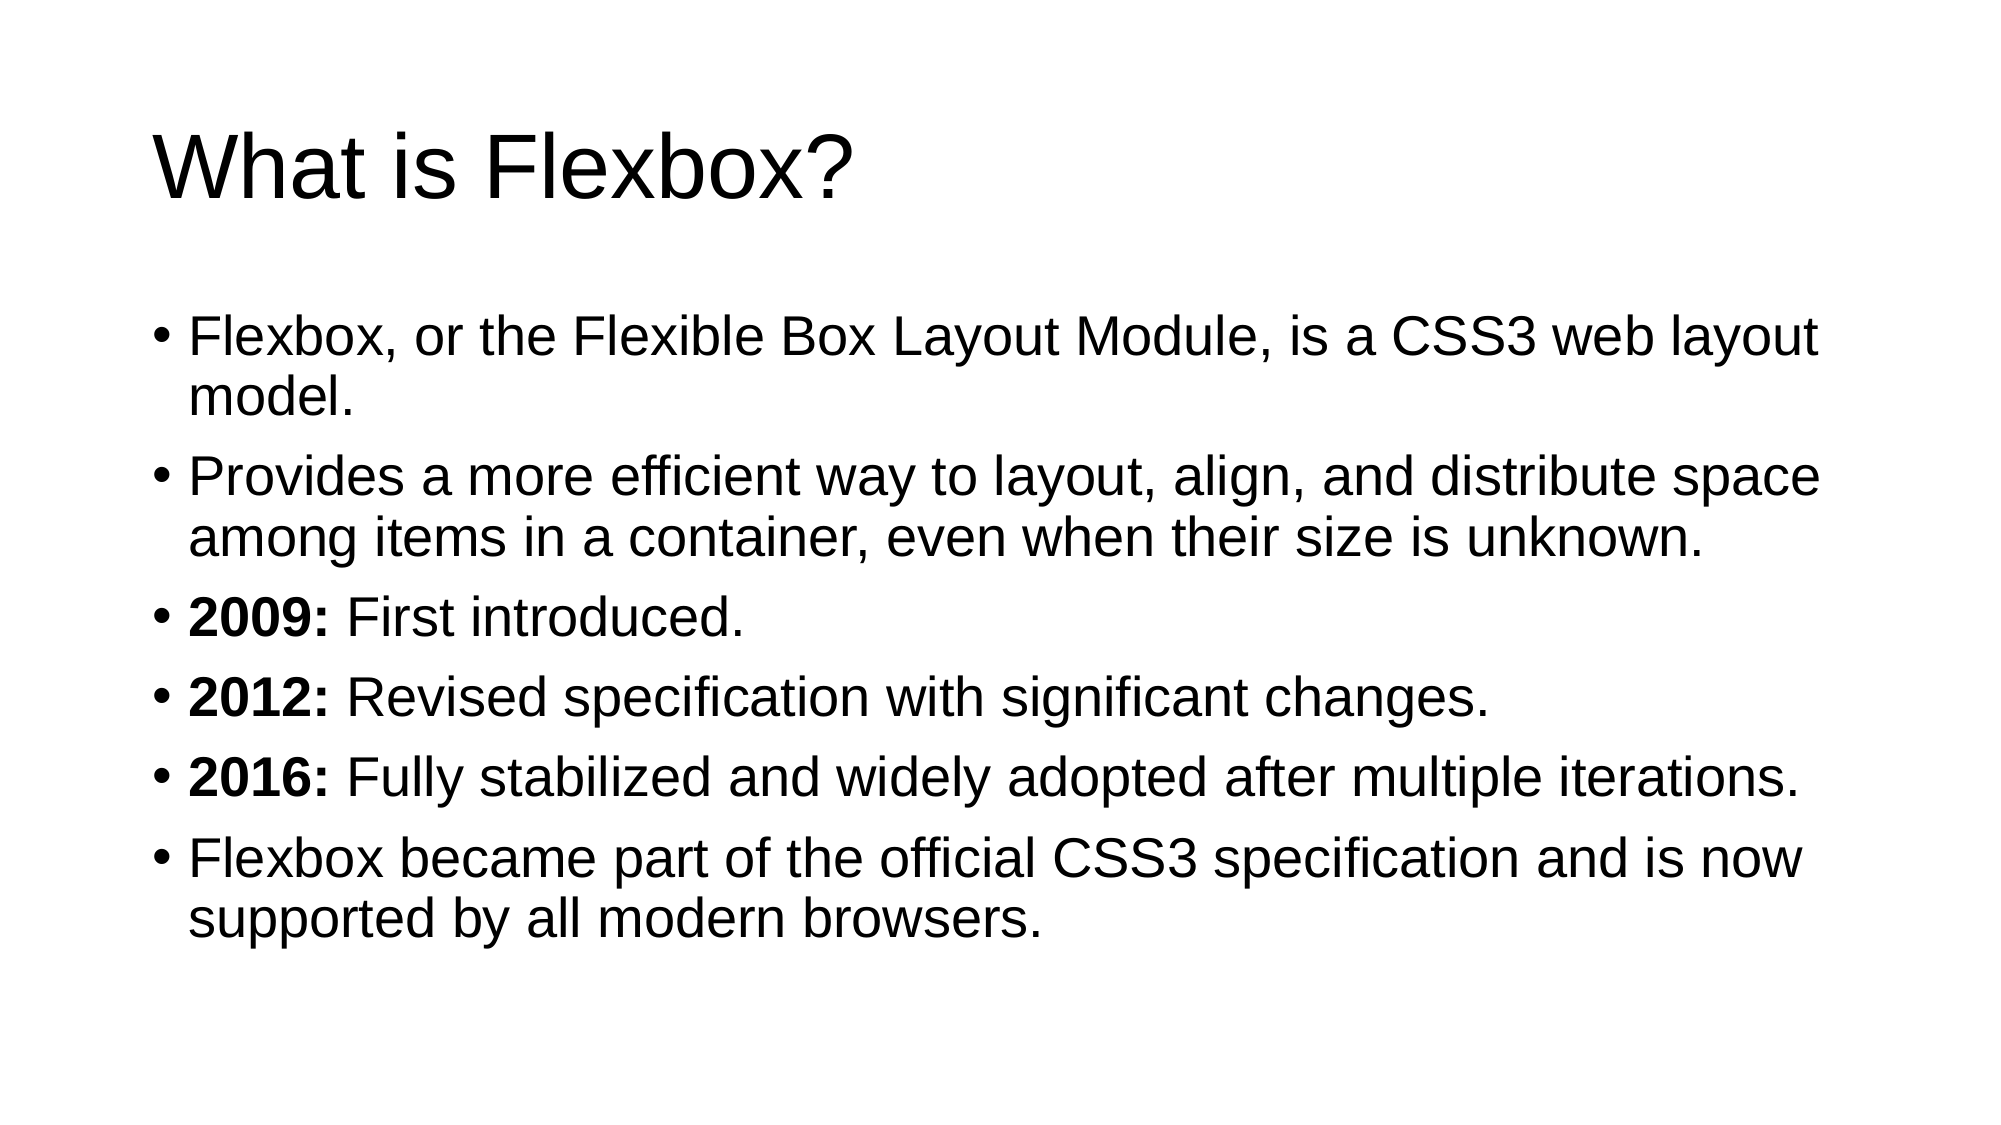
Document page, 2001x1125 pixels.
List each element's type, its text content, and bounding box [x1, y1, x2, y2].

title What is Flexbox? [137, 59, 1863, 278]
list Flexbox, or the Flexible Box Layout Module, is a CSS3 web layout model. Provides a more efficient way to layout, align, and distribute space among items in a container, even when their size is unknown. 2009: First introduced. 2012: Revised specification with significant changes. 2016: Fully stabilized and widely adopted after multiple iterations. Flexbox became part of the official CSS3 specification and is now supported by all modern browsers. [137, 299, 1863, 1014]
